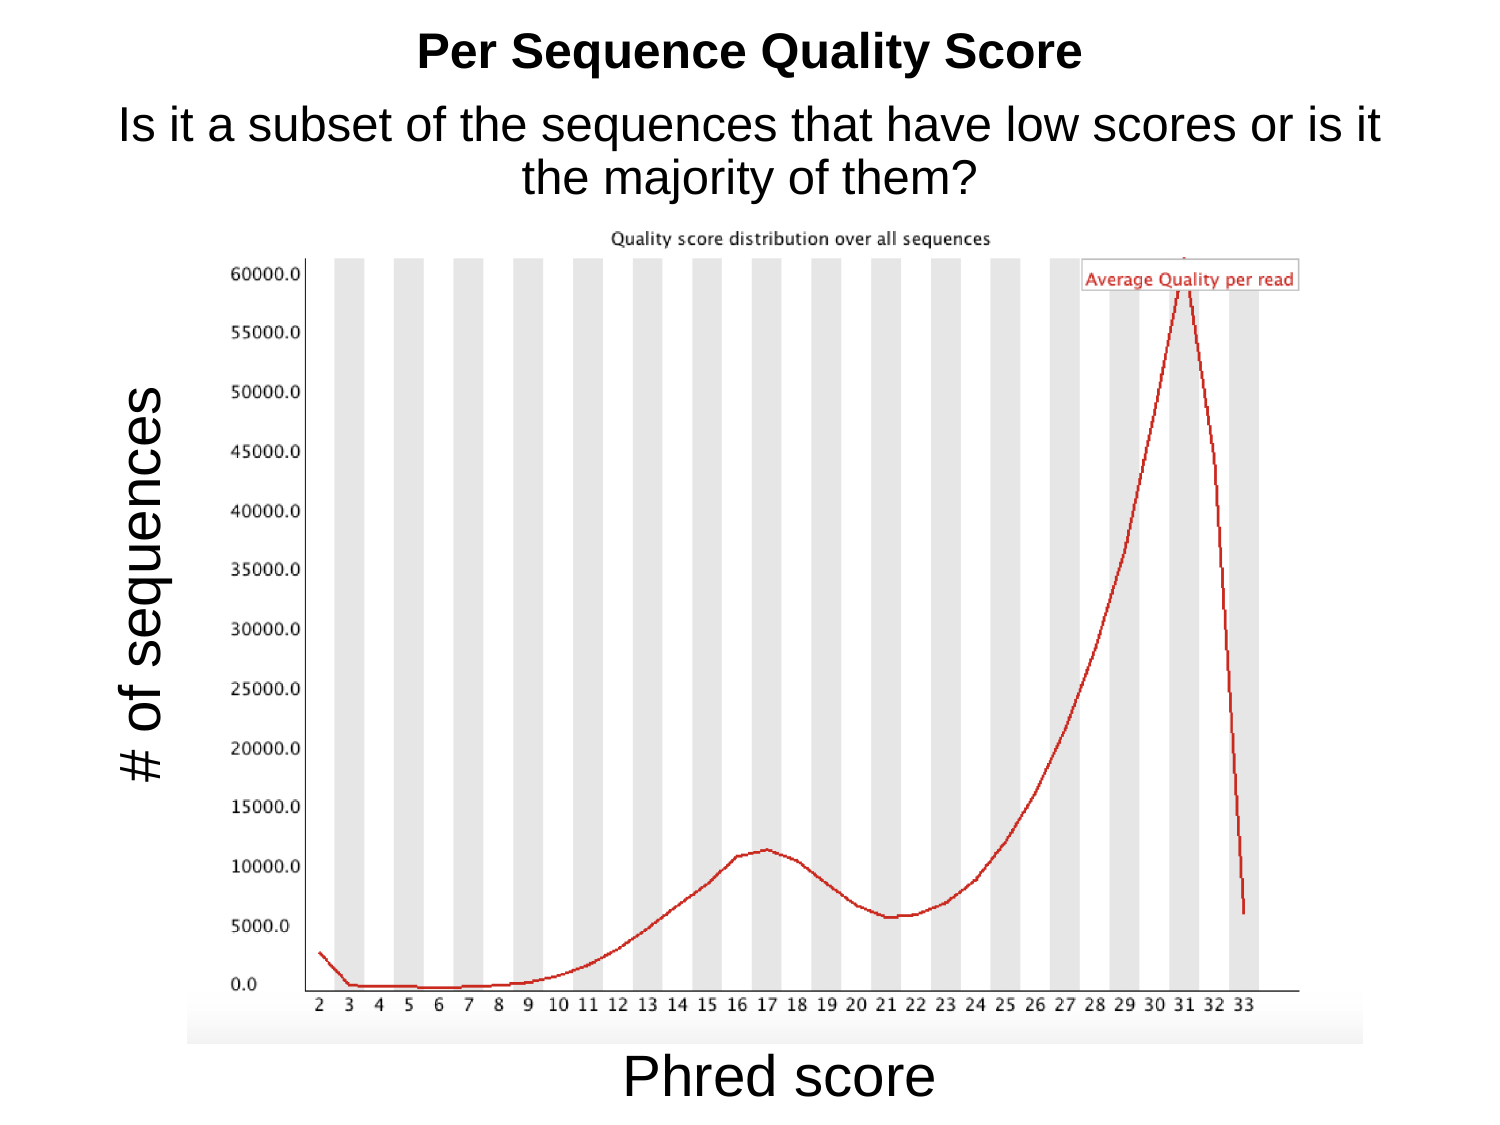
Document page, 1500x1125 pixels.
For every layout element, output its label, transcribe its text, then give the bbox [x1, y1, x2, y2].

title Is it a subset of the sequences that have low scores or is it the majority of them? [63, 91, 1437, 213]
text_box # of sequences [94, 371, 180, 798]
text_box Per Sequence Quality Score [63, 18, 1437, 79]
picture [187, 213, 1363, 1045]
text_box Phred score [608, 1045, 953, 1116]
